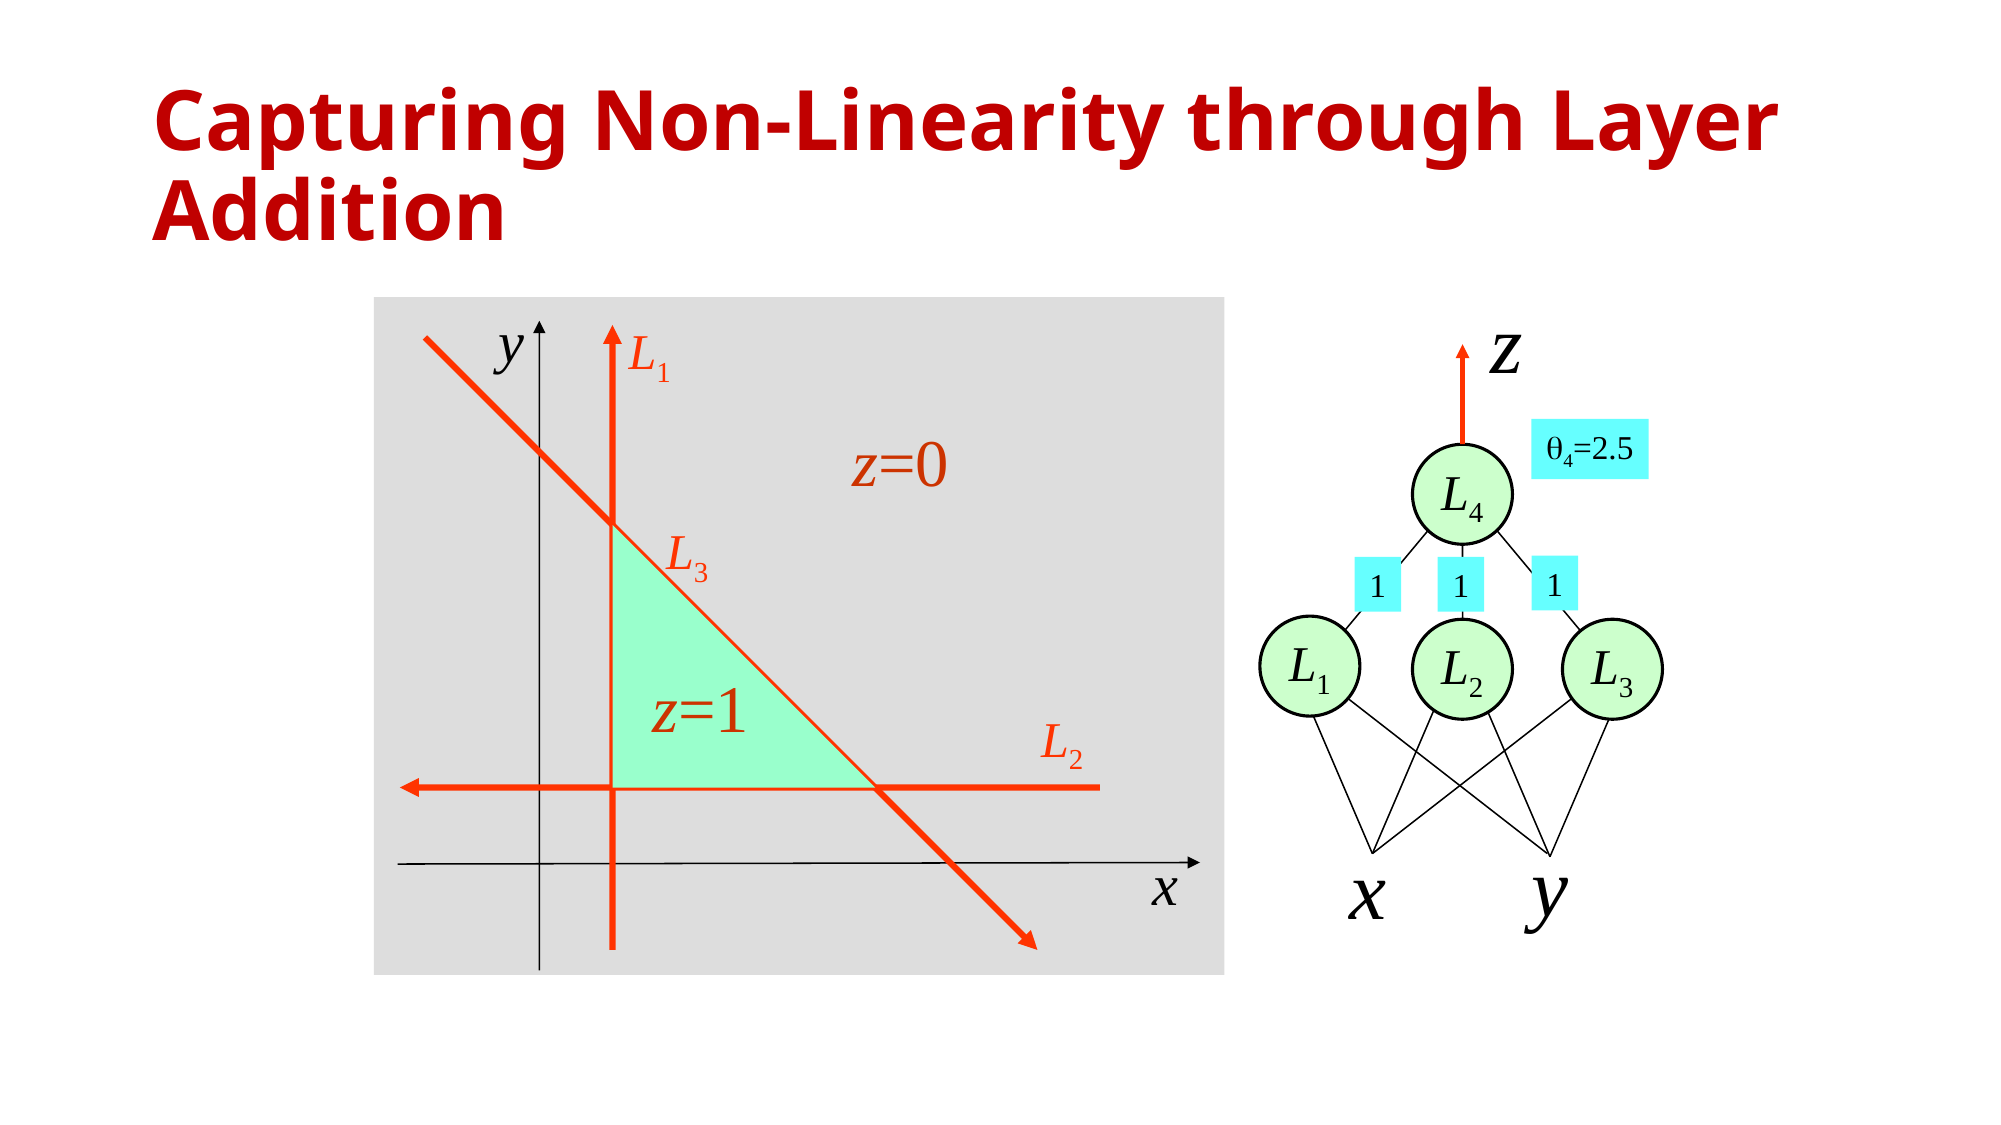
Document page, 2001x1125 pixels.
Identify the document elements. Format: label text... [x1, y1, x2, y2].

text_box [1354, 418, 1650, 613]
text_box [1312, 282, 1613, 619]
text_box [1372, 619, 1663, 857]
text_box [373, 297, 1225, 975]
title Capturing Non-Linearity through Layer Addition [137, 59, 1863, 278]
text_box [1259, 616, 1584, 944]
